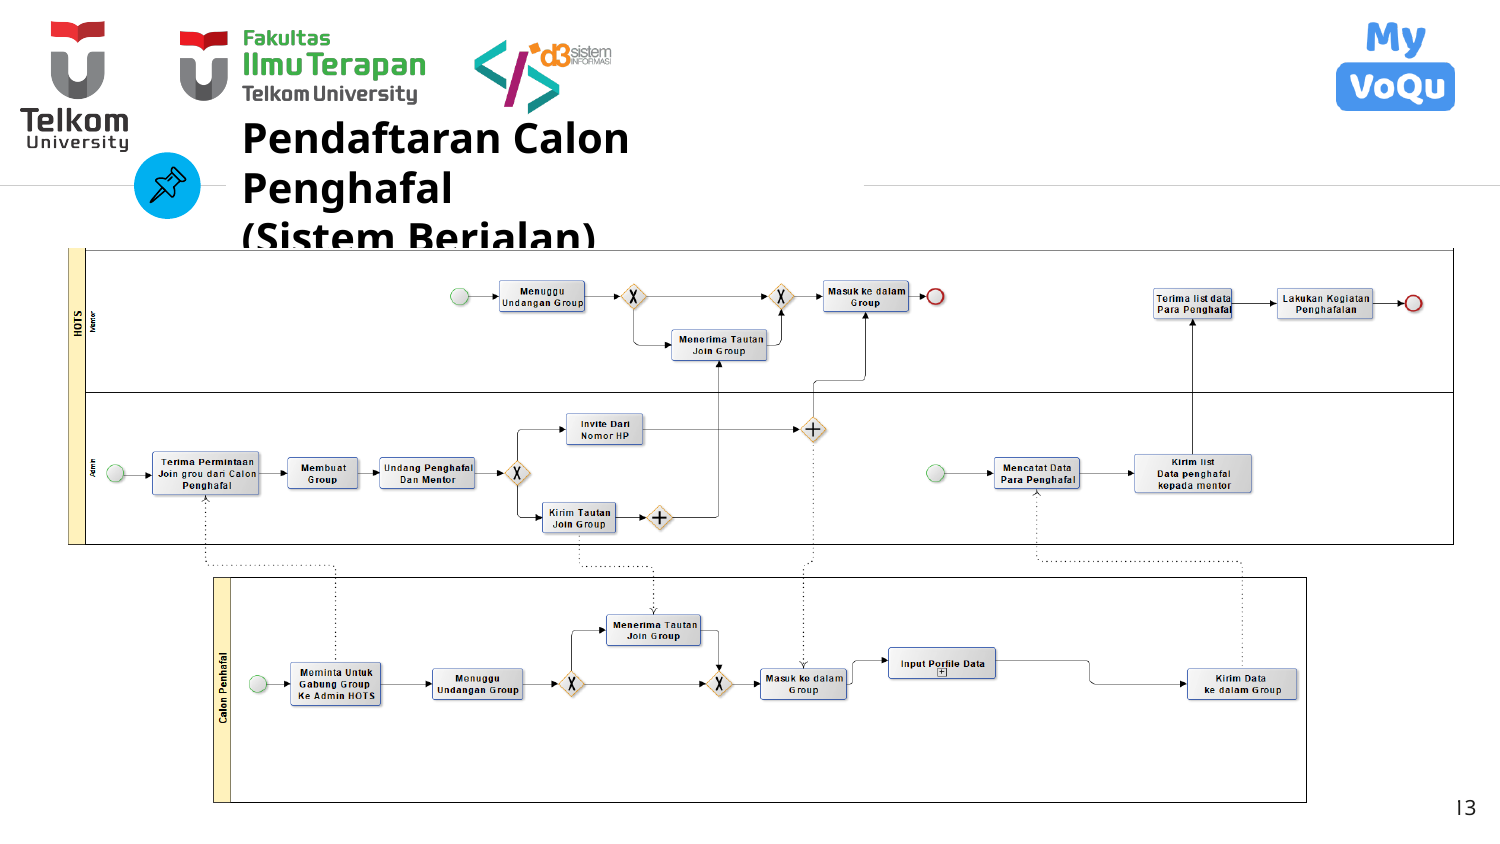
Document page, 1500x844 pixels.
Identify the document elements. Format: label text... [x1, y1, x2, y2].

slide_number 13 [1401, 779, 1492, 844]
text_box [150, 166, 186, 203]
picture [163, 13, 442, 118]
picture [445, 0, 645, 141]
picture [1336, 0, 1455, 111]
picture [20, 21, 128, 152]
title Pendaftaran Calon Penghafal (Sistem Berjalan) [226, 151, 863, 223]
picture [62, 248, 1458, 812]
